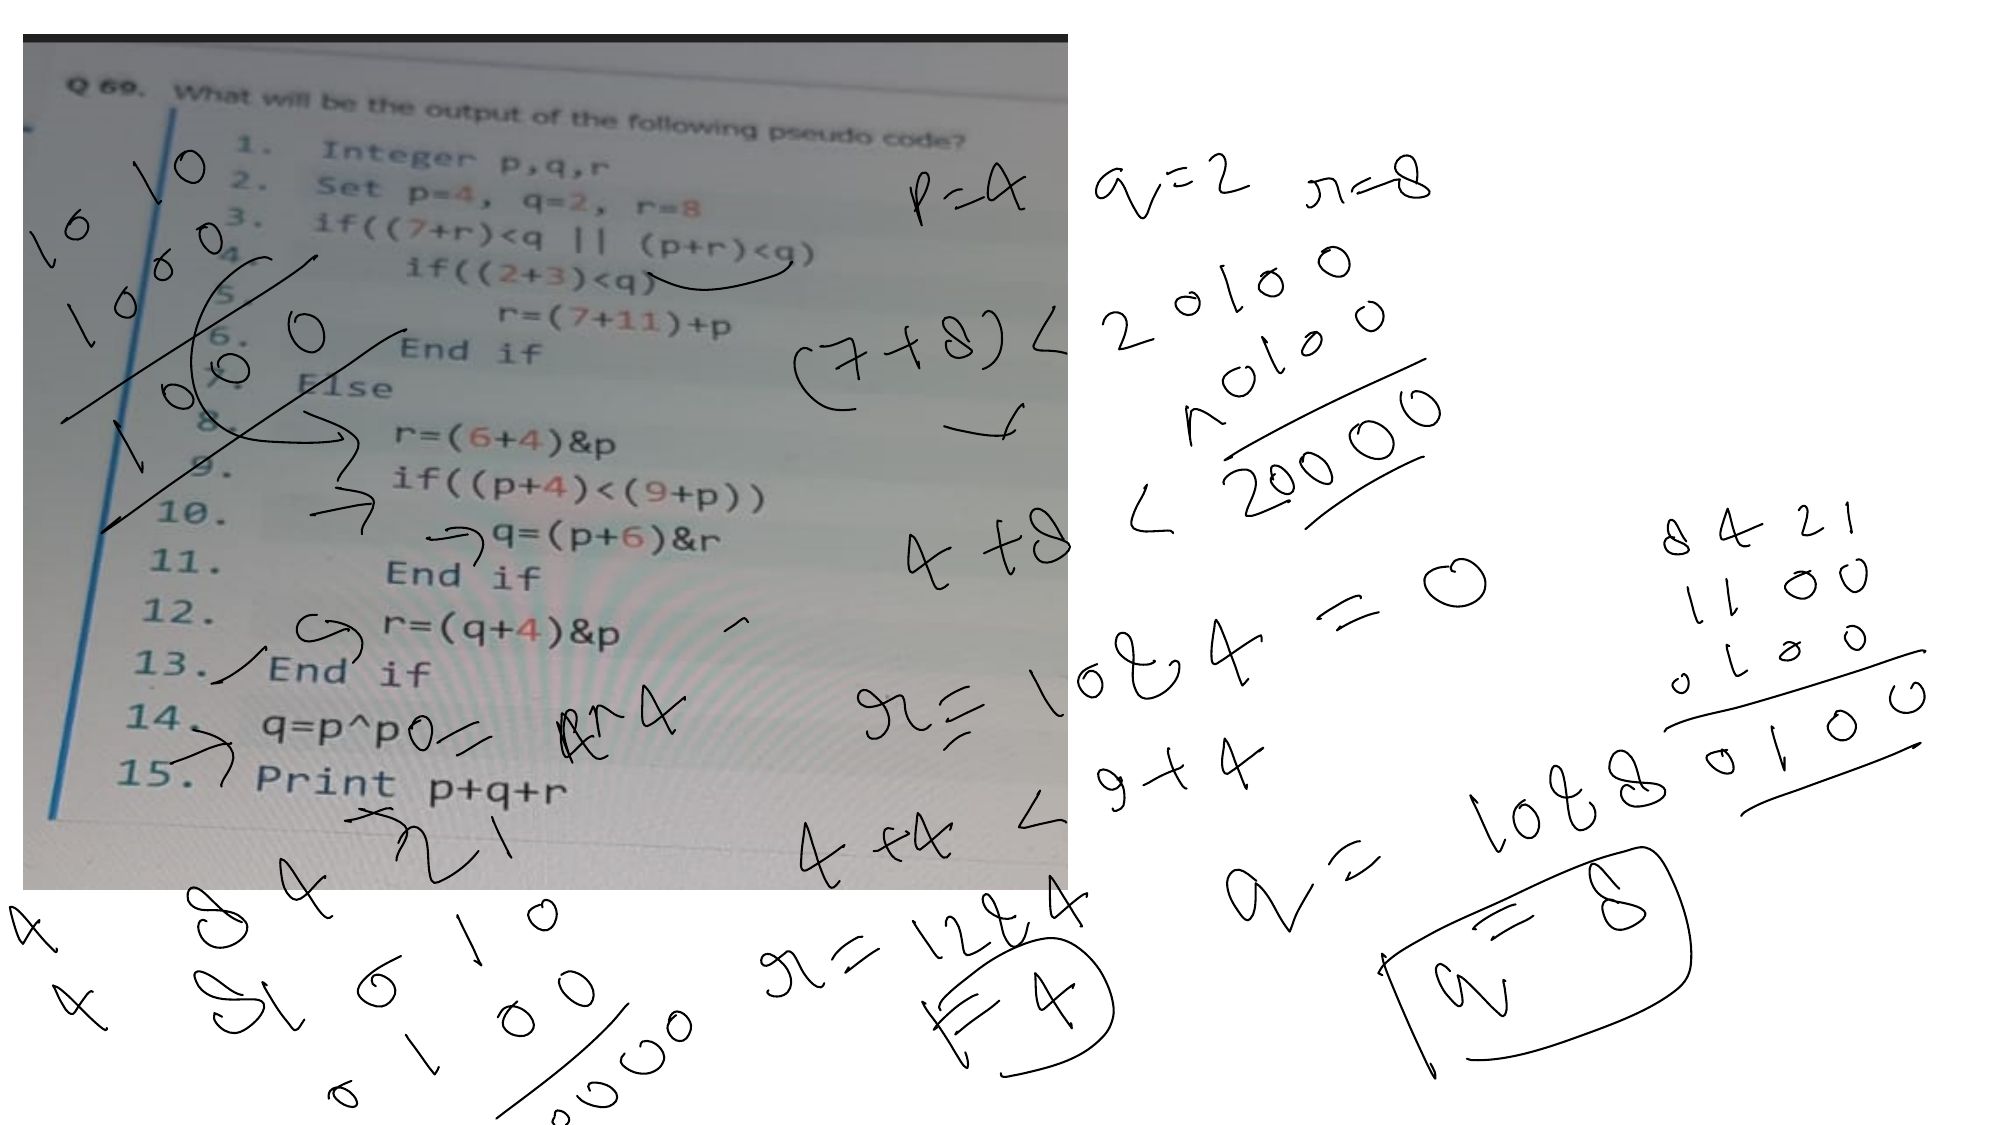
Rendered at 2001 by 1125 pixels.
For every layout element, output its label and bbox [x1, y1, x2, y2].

picture [1032, 510, 1060, 537]
picture [23, 34, 1068, 890]
picture [1051, 880, 1057, 890]
picture [282, 862, 303, 890]
